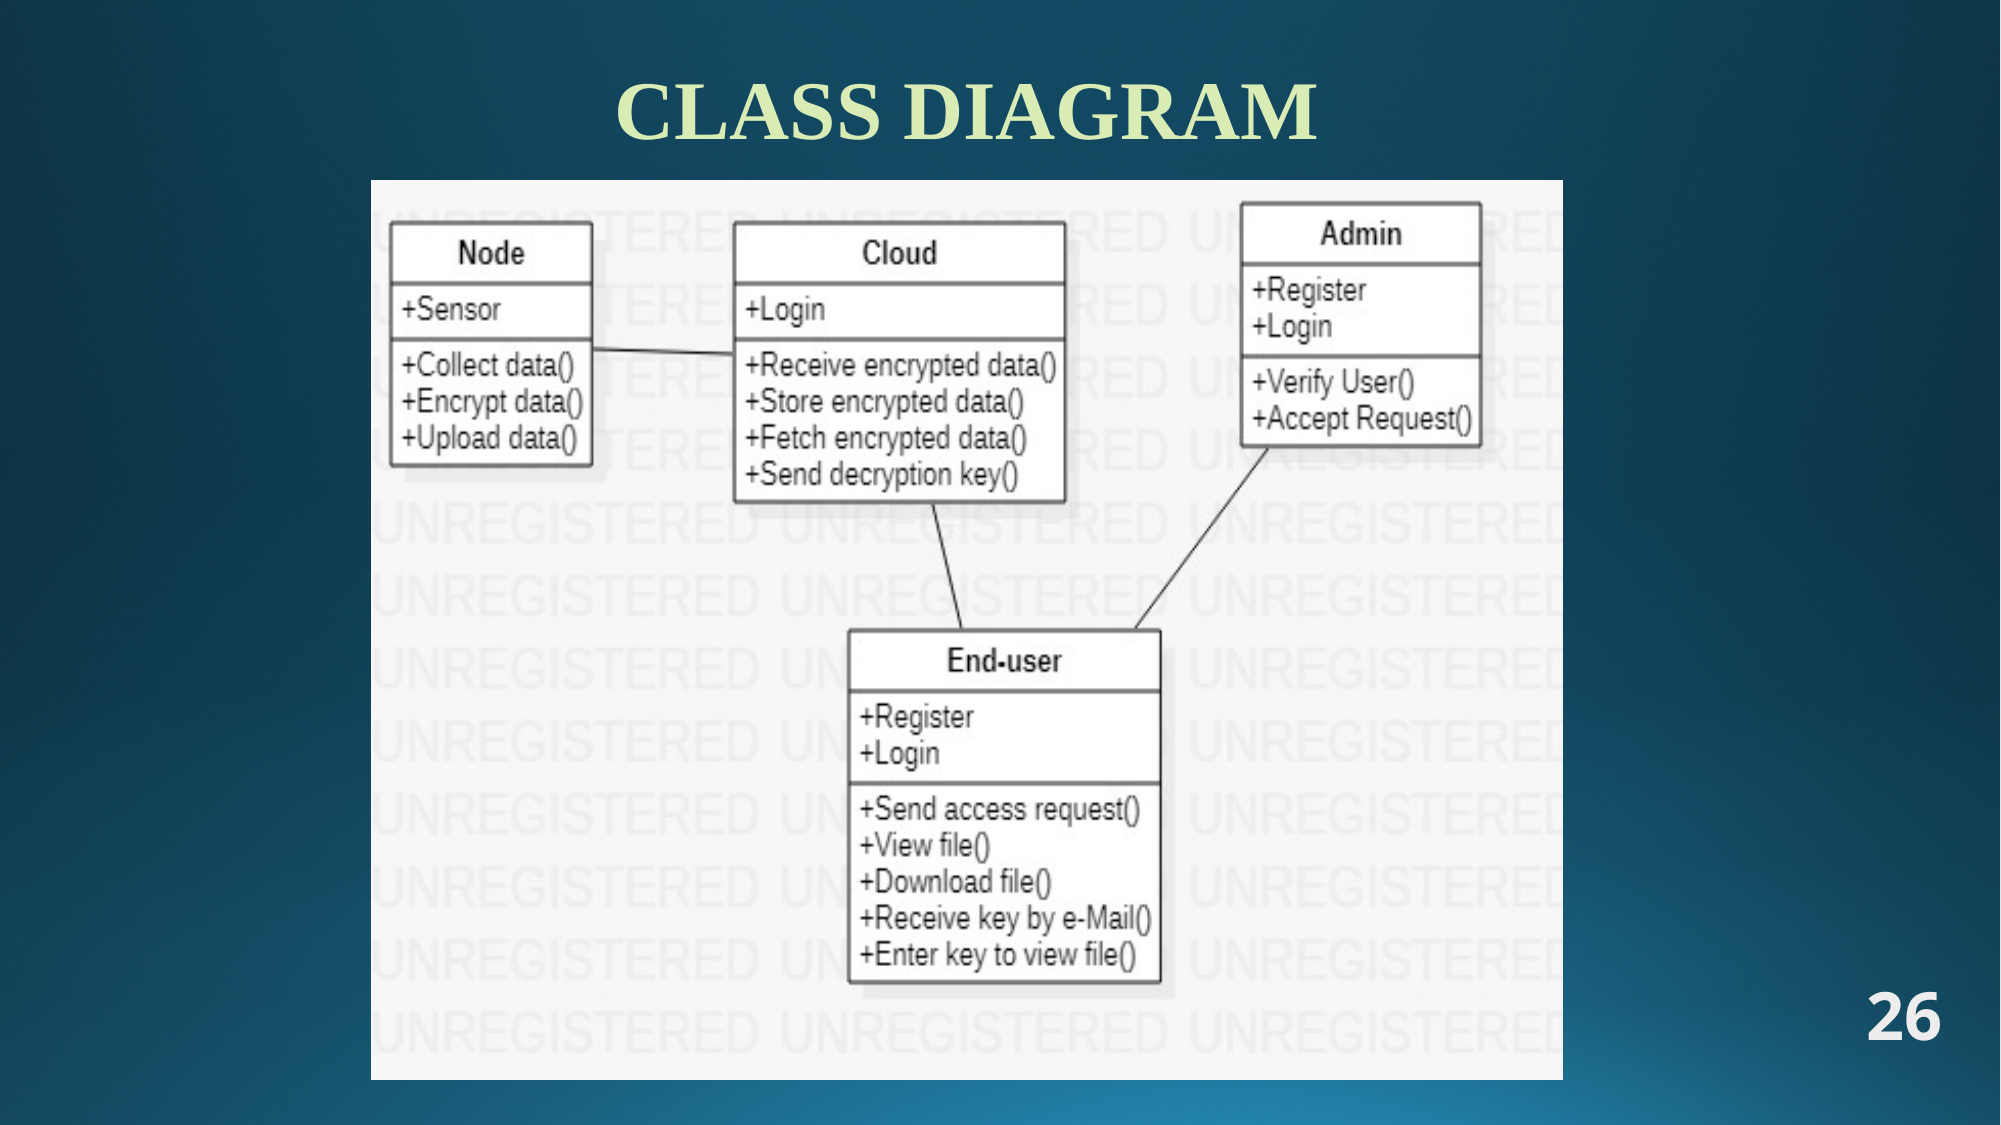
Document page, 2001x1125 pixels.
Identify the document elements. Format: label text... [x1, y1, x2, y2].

title CLASS DIAGRAM [261, 45, 1672, 181]
picture [0, 0, 2001, 1125]
slide_number 26 [1563, 989, 1959, 1050]
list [371, 180, 1563, 1080]
